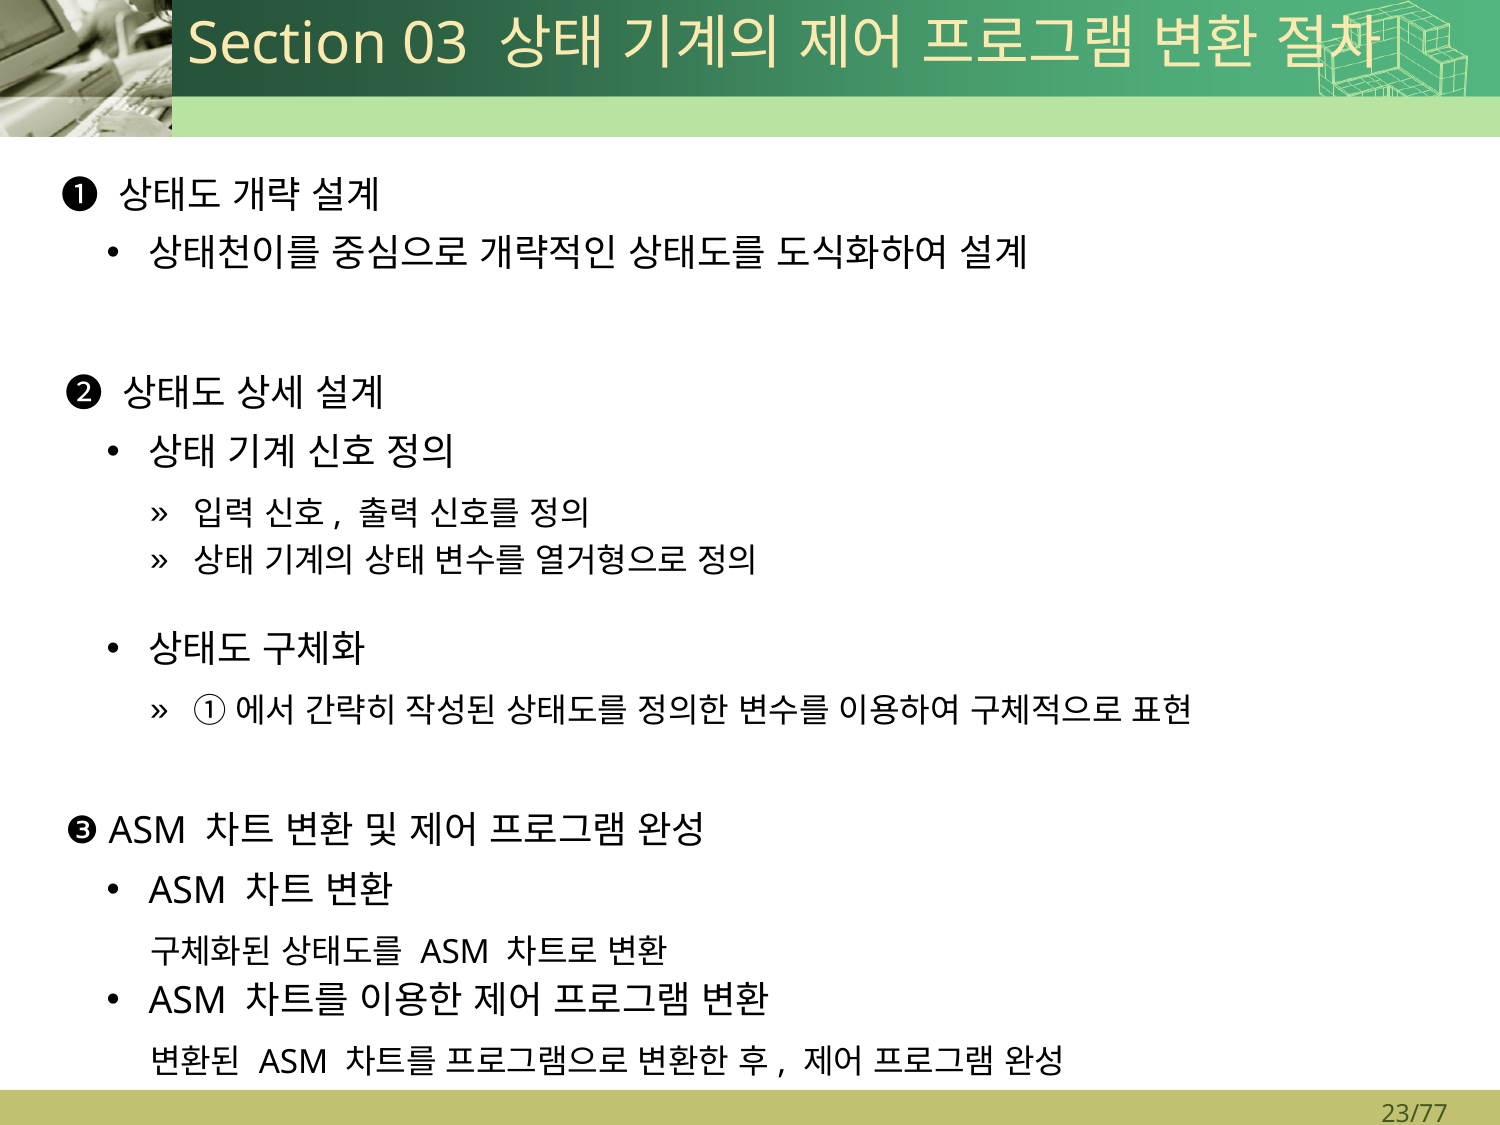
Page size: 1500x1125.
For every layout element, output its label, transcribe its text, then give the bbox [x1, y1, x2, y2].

list ❶ 상태도 개략 설계 상태천이를 중심으로 개략적인 상태도를 도식화하여 설계 ❷ 상태도 상세 설계 상태 기계 신호 정의 입력 신호, 출력 신호를 정의 상태 기계의 상태 변수를 열거형으로 정의 상태도 구체화 ①에서 간략히 작성된 상태도를 정의한 변수를 이용하여 구체적으로 표현 ❸ ASM 차트 변환 및 제어 프로그램 완성 ASM 차트 변환 구체화된 상태도를 ASM 차트로 변환 ASM 차트를 이용한 제어 프로그램 변환 변환된 ASM 차트를 프로그램으로 변환한 후, 제어 프로그램 완성 [46, 164, 1459, 1067]
text_box [0, 0, 1500, 75]
picture [0, 75, 1500, 151]
title Section 03 상태 기계의 제어 프로그램 변환 절차 [172, 75, 1500, 94]
